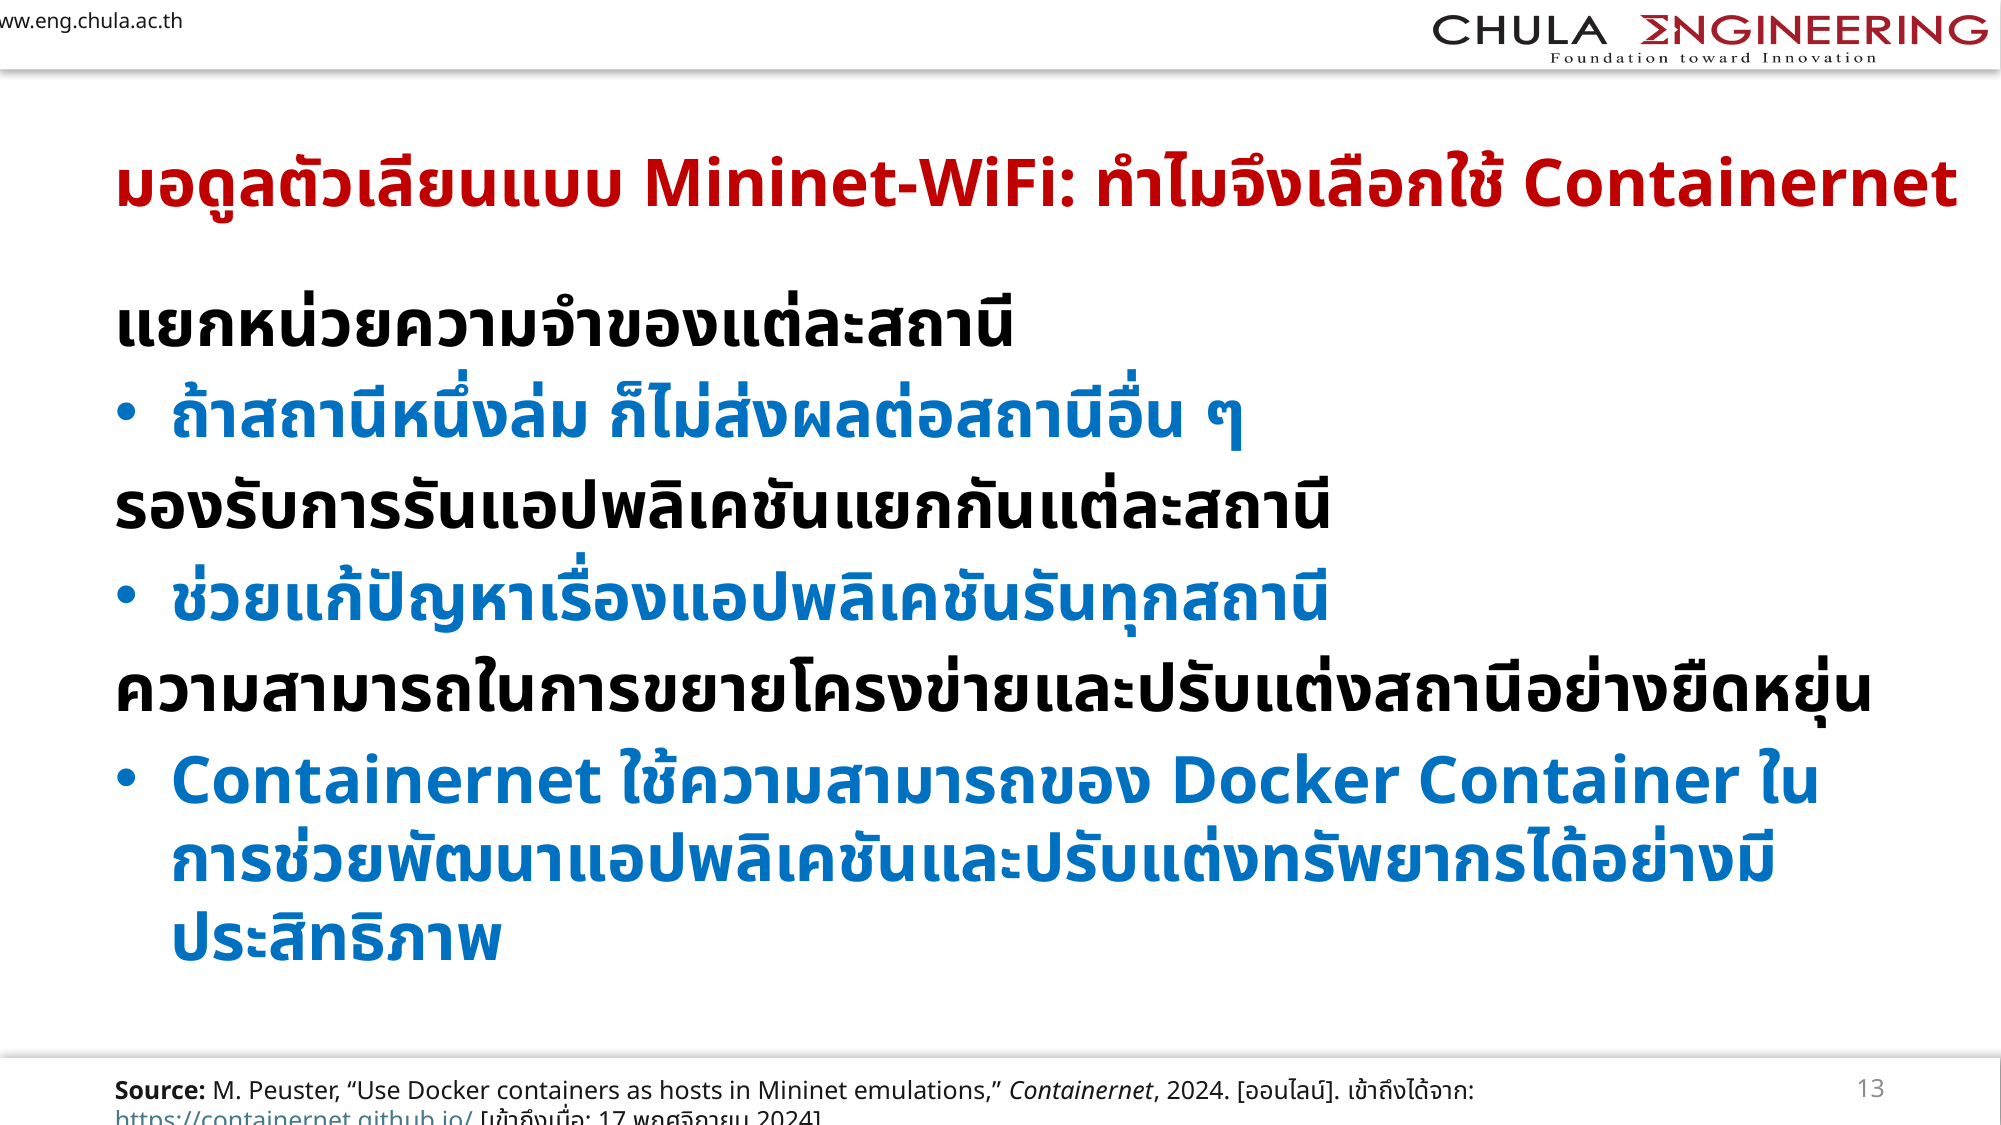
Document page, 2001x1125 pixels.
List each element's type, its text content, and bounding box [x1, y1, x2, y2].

slide_number 13 [1433, 1059, 1900, 1120]
list แยกหน่วยความจำของแต่ละสถานี ถ้าสถานีหนึ่งล่ม ก็ไม่ส่งผลต่อสถานีอื่น ๆ รองรับการรันแอปพลิเคชันแยกกันแต่ละสถานี ช่วยแก้ปัญหาเรื่องแอปพลิเคชันรันทุกสถานี ความสามารถในการขยายโครงข่ายและปรับแต่งสถานีอย่างยืดหยุ่น Containernet ใช้ความสามารถของ Docker Container ในการช่วยพัฒนาแอปพลิเคชันและปรับแต่งทรัพยากรได้อย่างมีประสิทธิภาพ [99, 273, 1900, 1016]
title มอดูลตัวเลียนแบบ Mininet-WiFi: ทำไมจึงเลือกใช้ Containernet [99, 109, 1982, 251]
text_box Source: M. Peuster, “Use Docker containers as hosts in Mininet emulations,” Containernet, 2024. [ออนไลน์]. เข้าถึงได้จาก: https://containernet.github.io/ [เข้าถึงเมื่อ: 17 พฤศจิกายน 2024]. [99, 1066, 1695, 1125]
picture [1433, 15, 1988, 63]
